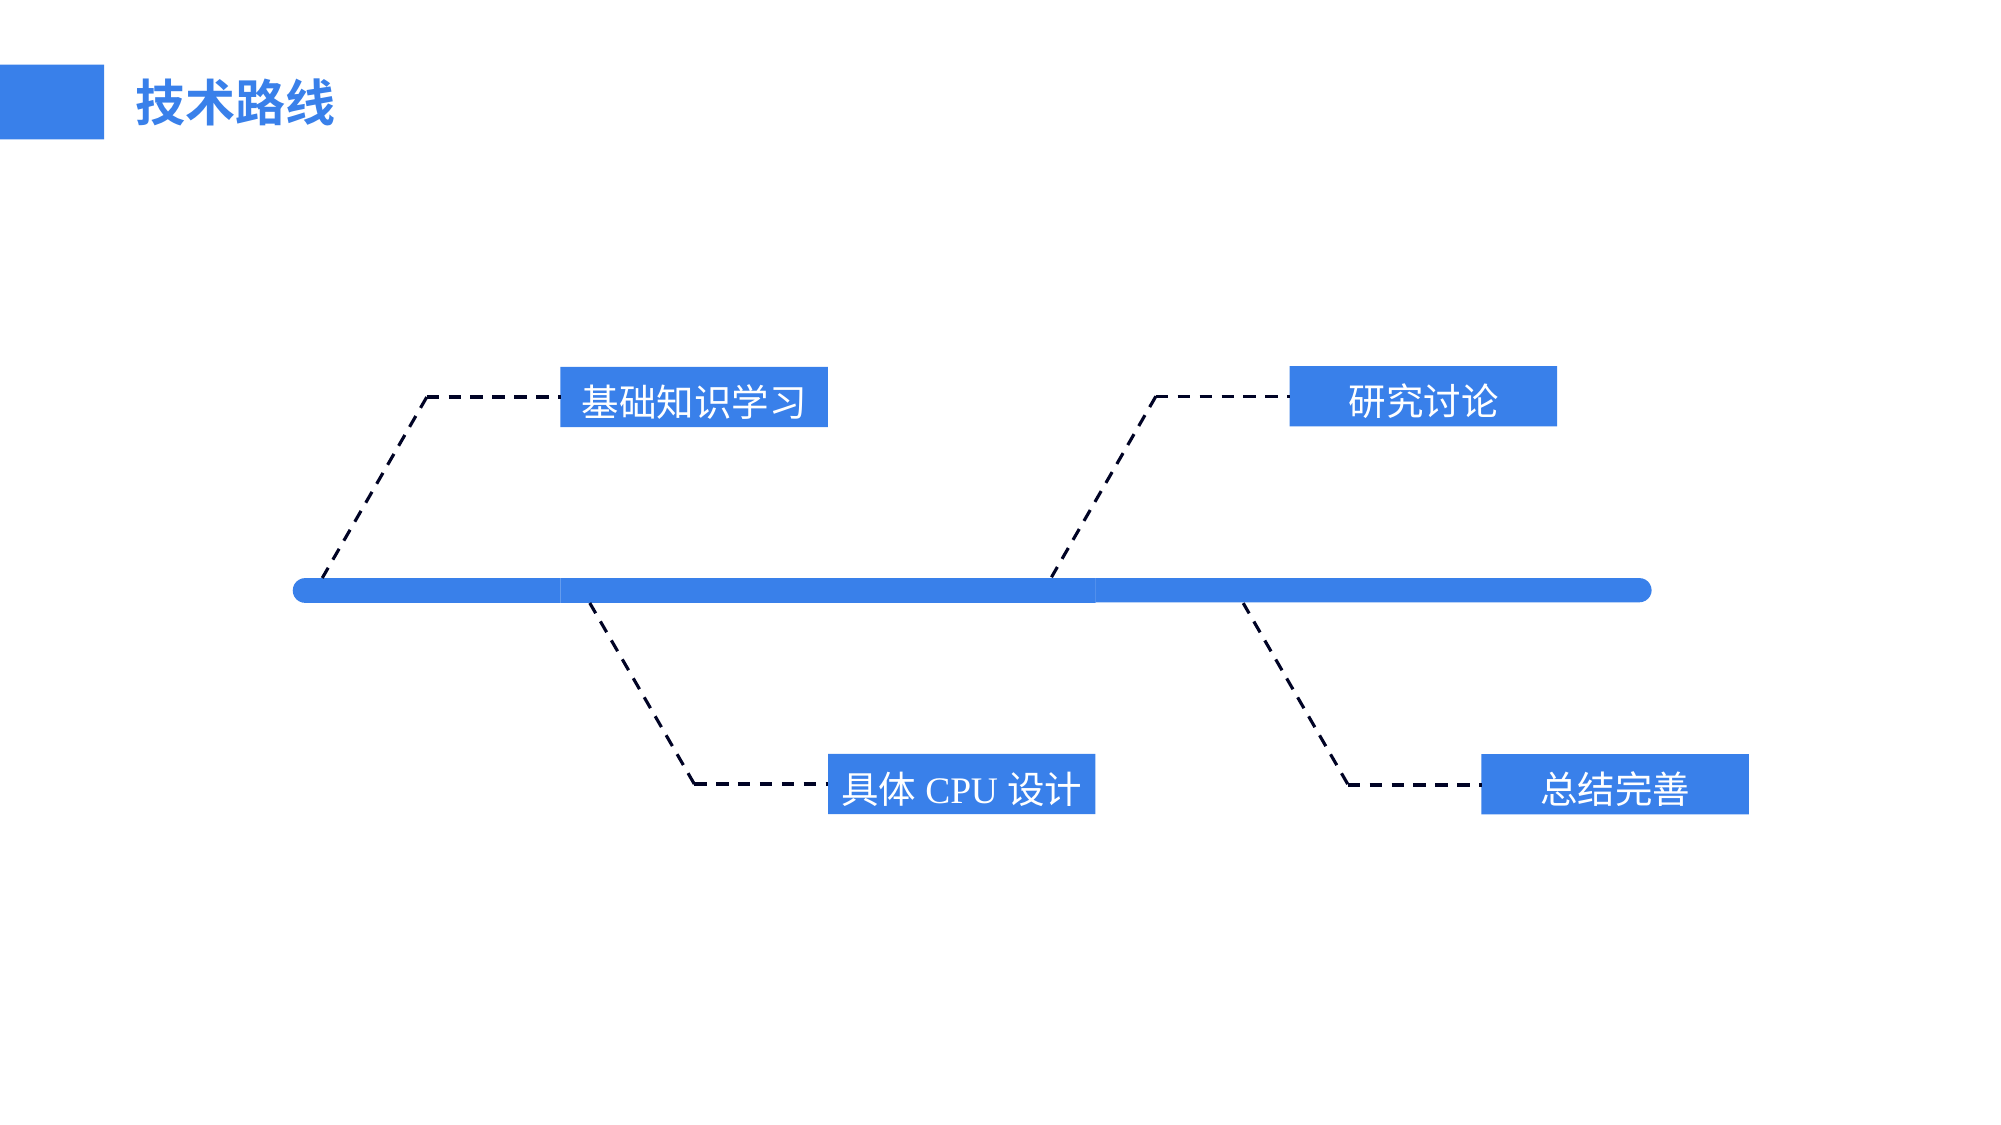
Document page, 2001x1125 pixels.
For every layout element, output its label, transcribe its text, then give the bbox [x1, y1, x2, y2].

text_box [1094, 576, 1653, 604]
text_box 总结完善 [1480, 753, 1750, 815]
text_box 研究讨论 [1289, 365, 1558, 427]
text_box [827, 577, 1097, 604]
text_box [0, 64, 105, 141]
text_box [559, 577, 827, 604]
text_box 具体CPU设计 [827, 753, 1097, 815]
text_box 基础知识学习 [559, 366, 829, 428]
text_box [291, 576, 562, 604]
text_box 技术路线 [120, 64, 351, 140]
